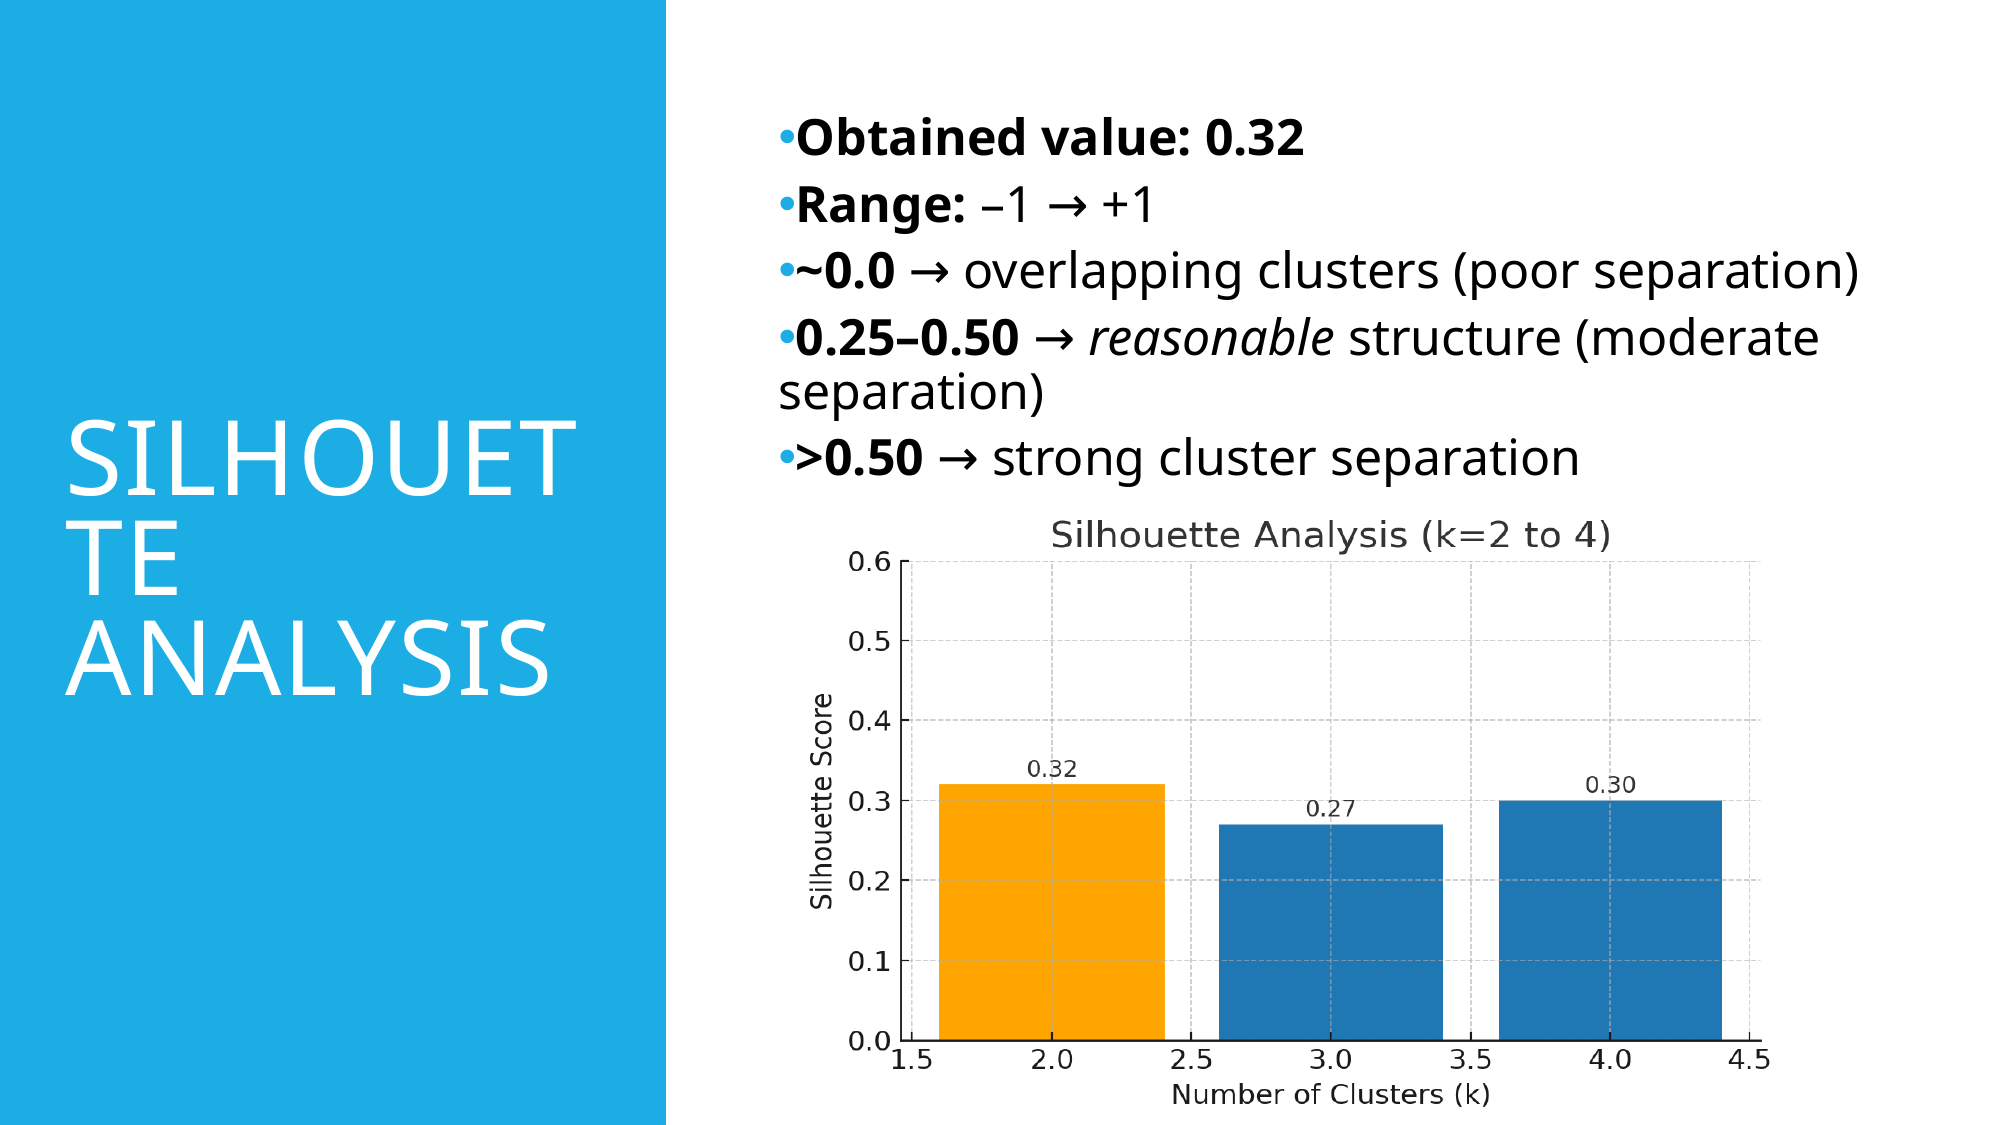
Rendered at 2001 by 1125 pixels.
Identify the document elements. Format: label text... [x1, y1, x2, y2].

text_box [0, 0, 667, 1125]
text_box [460, 587, 787, 1125]
picture [793, 504, 1788, 1125]
text_box Obtained value: 0.32 Range: –1 → +1 ~0.0 → overlapping clusters (poor separation) 0.25–0.50 → reasonable structure (moderate separation) >0.50 → strong cluster separation [770, 104, 1948, 720]
title Silhouette Analysis [50, 104, 614, 1026]
